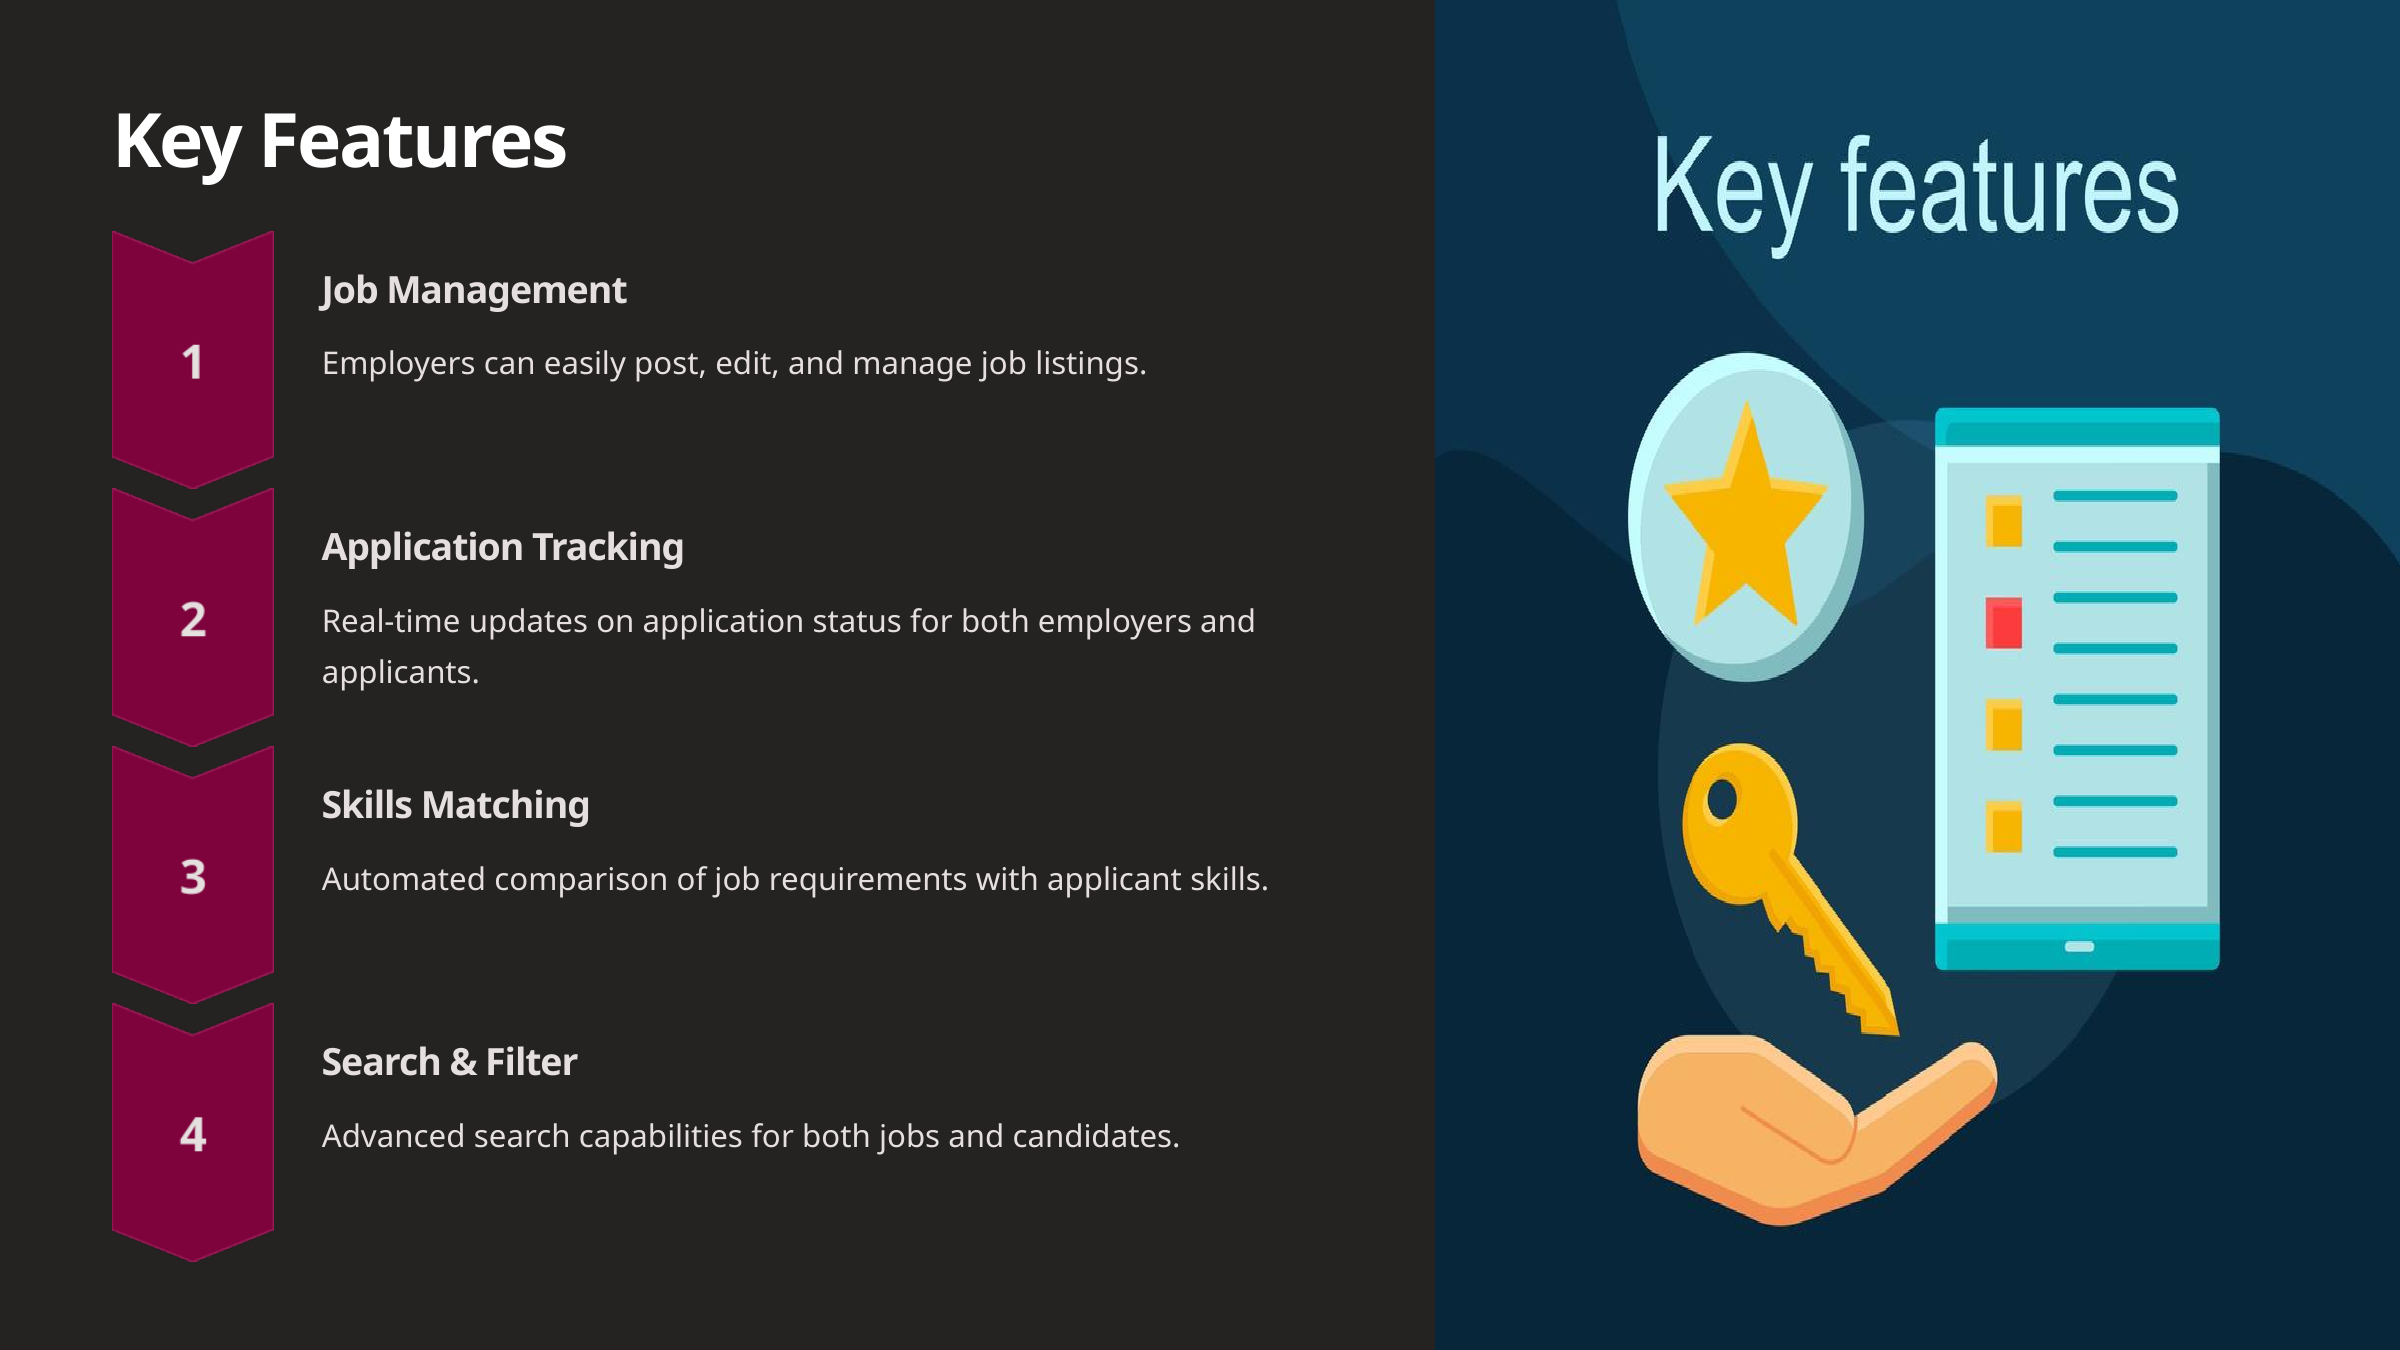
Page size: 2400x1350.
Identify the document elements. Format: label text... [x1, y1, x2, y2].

text_box Search & Filter [321, 1036, 701, 1084]
text_box Key Features [112, 88, 870, 184]
text_box Job Management [321, 263, 701, 311]
text_box Advanced search capabilities for both jobs and candidates. [321, 1102, 1388, 1155]
picture [1435, 0, 2400, 1350]
text_box Real-time updates on application status for both employers and applicants. [321, 587, 1388, 691]
text_box Skills Matching [321, 778, 701, 826]
text_box Employers can easily post, edit, and manage job listings. [321, 330, 1388, 382]
text_box Automated comparison of job requirements with applicant skills. [321, 845, 1388, 897]
picture [112, 231, 274, 1262]
text_box Application Tracking [321, 521, 701, 569]
